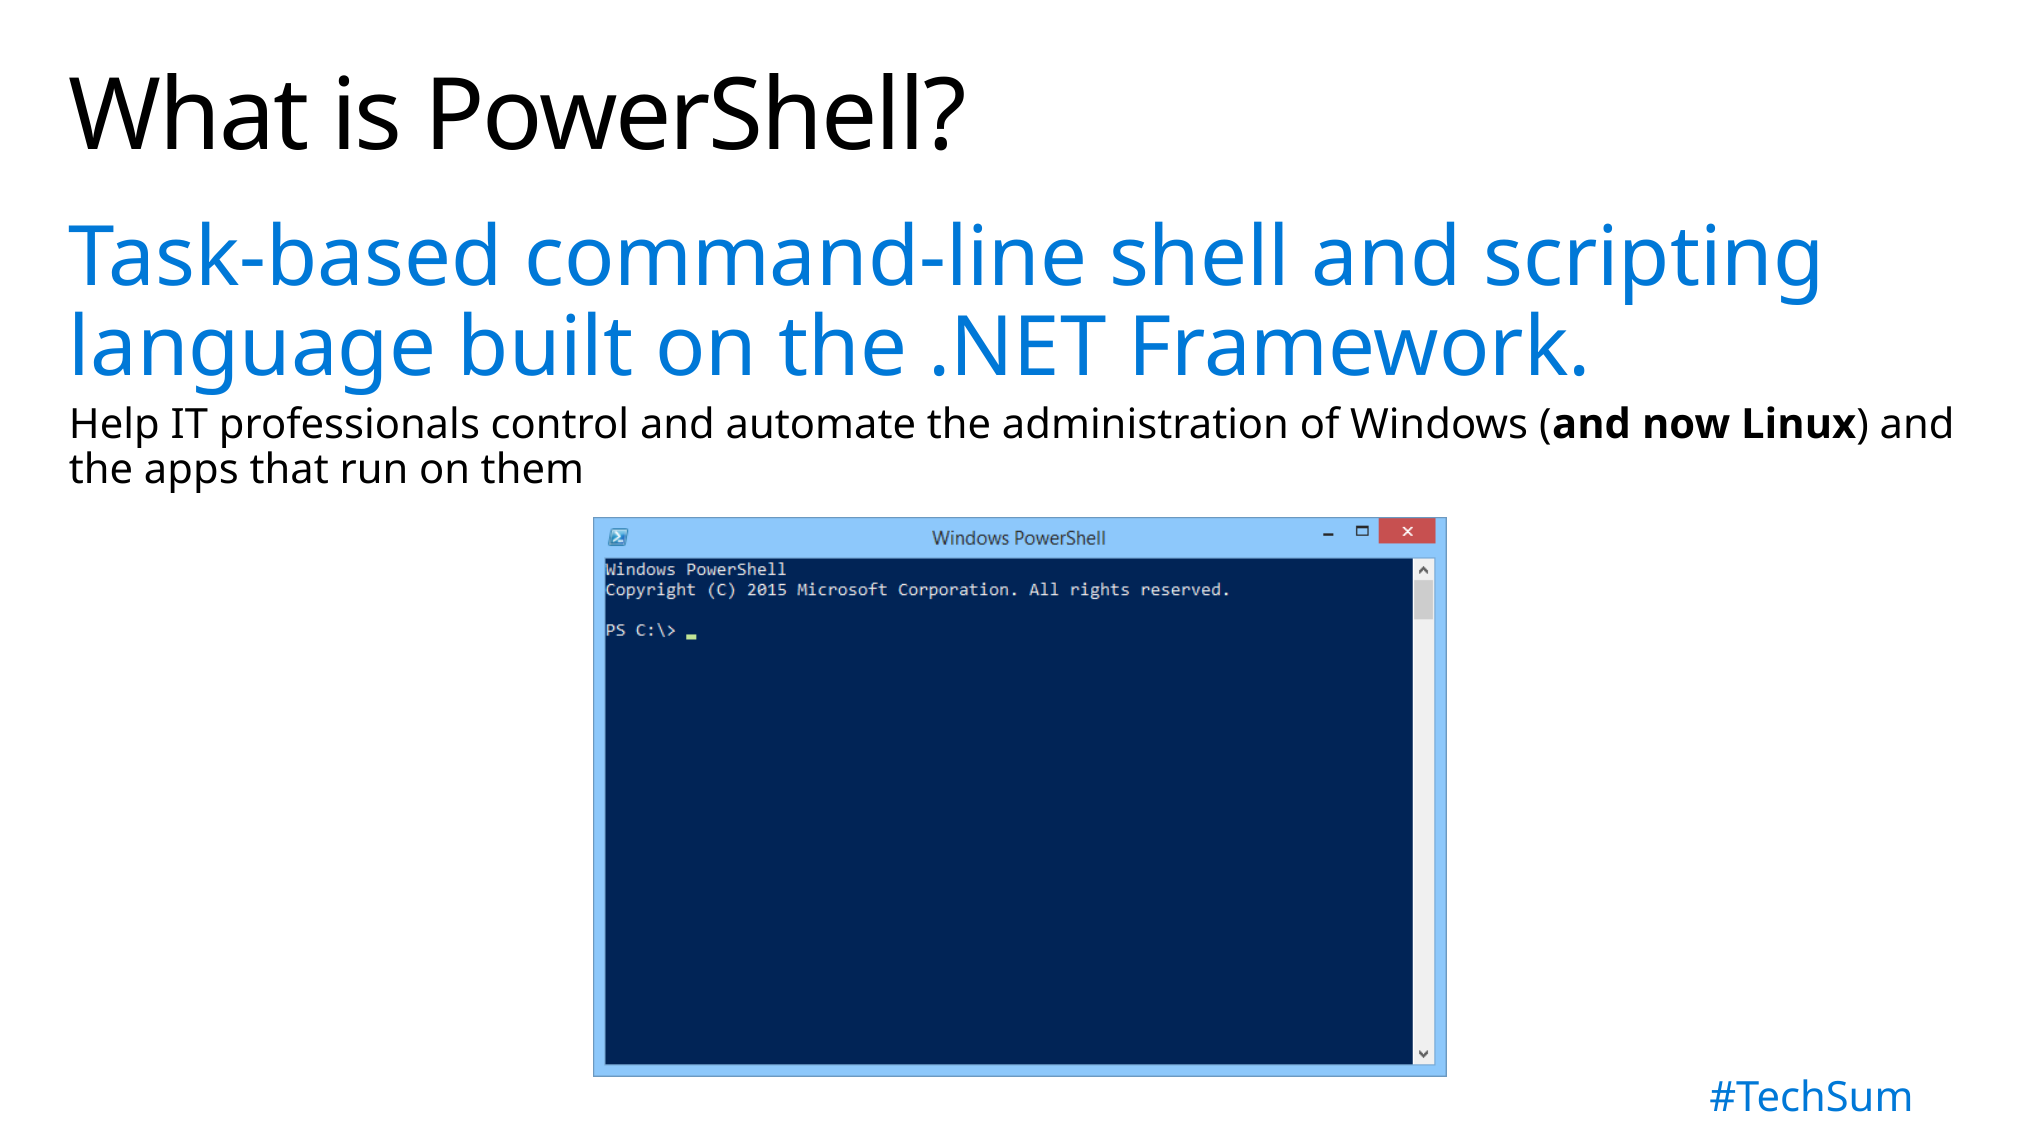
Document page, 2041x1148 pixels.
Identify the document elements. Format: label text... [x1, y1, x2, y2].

picture [592, 517, 1448, 1077]
list Task-based command-line shell and scripting language built on the .NET Framework. Help IT professionals control and automate the administration of Windows (and now Linux) and the apps that run on them [45, 198, 1996, 512]
title What is PowerShell? [45, 48, 1996, 198]
